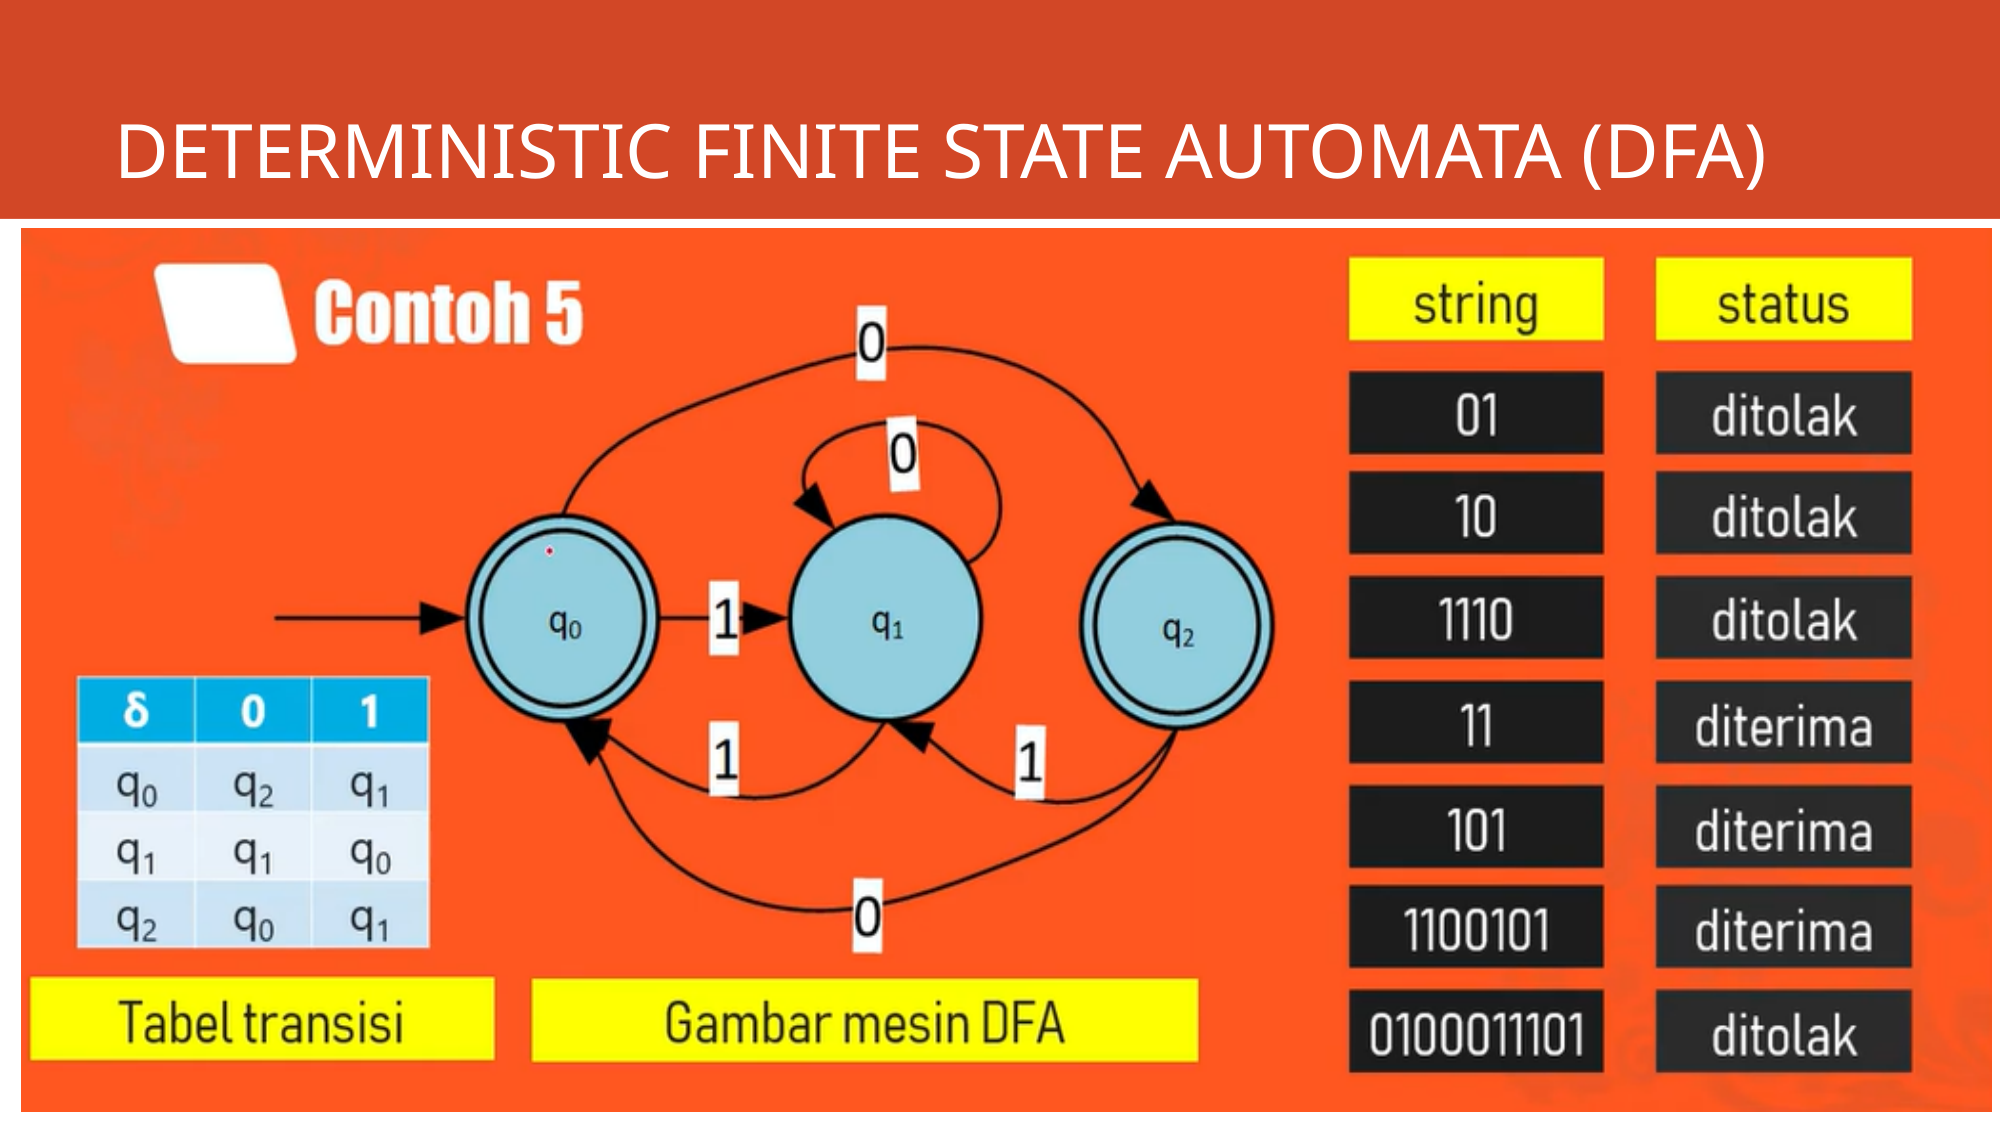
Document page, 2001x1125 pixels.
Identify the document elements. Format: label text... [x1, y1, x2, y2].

picture [21, 228, 1992, 1113]
title DETERMINISTIC FINITE STATE AUTOMATA (DFA) [99, 0, 1863, 202]
